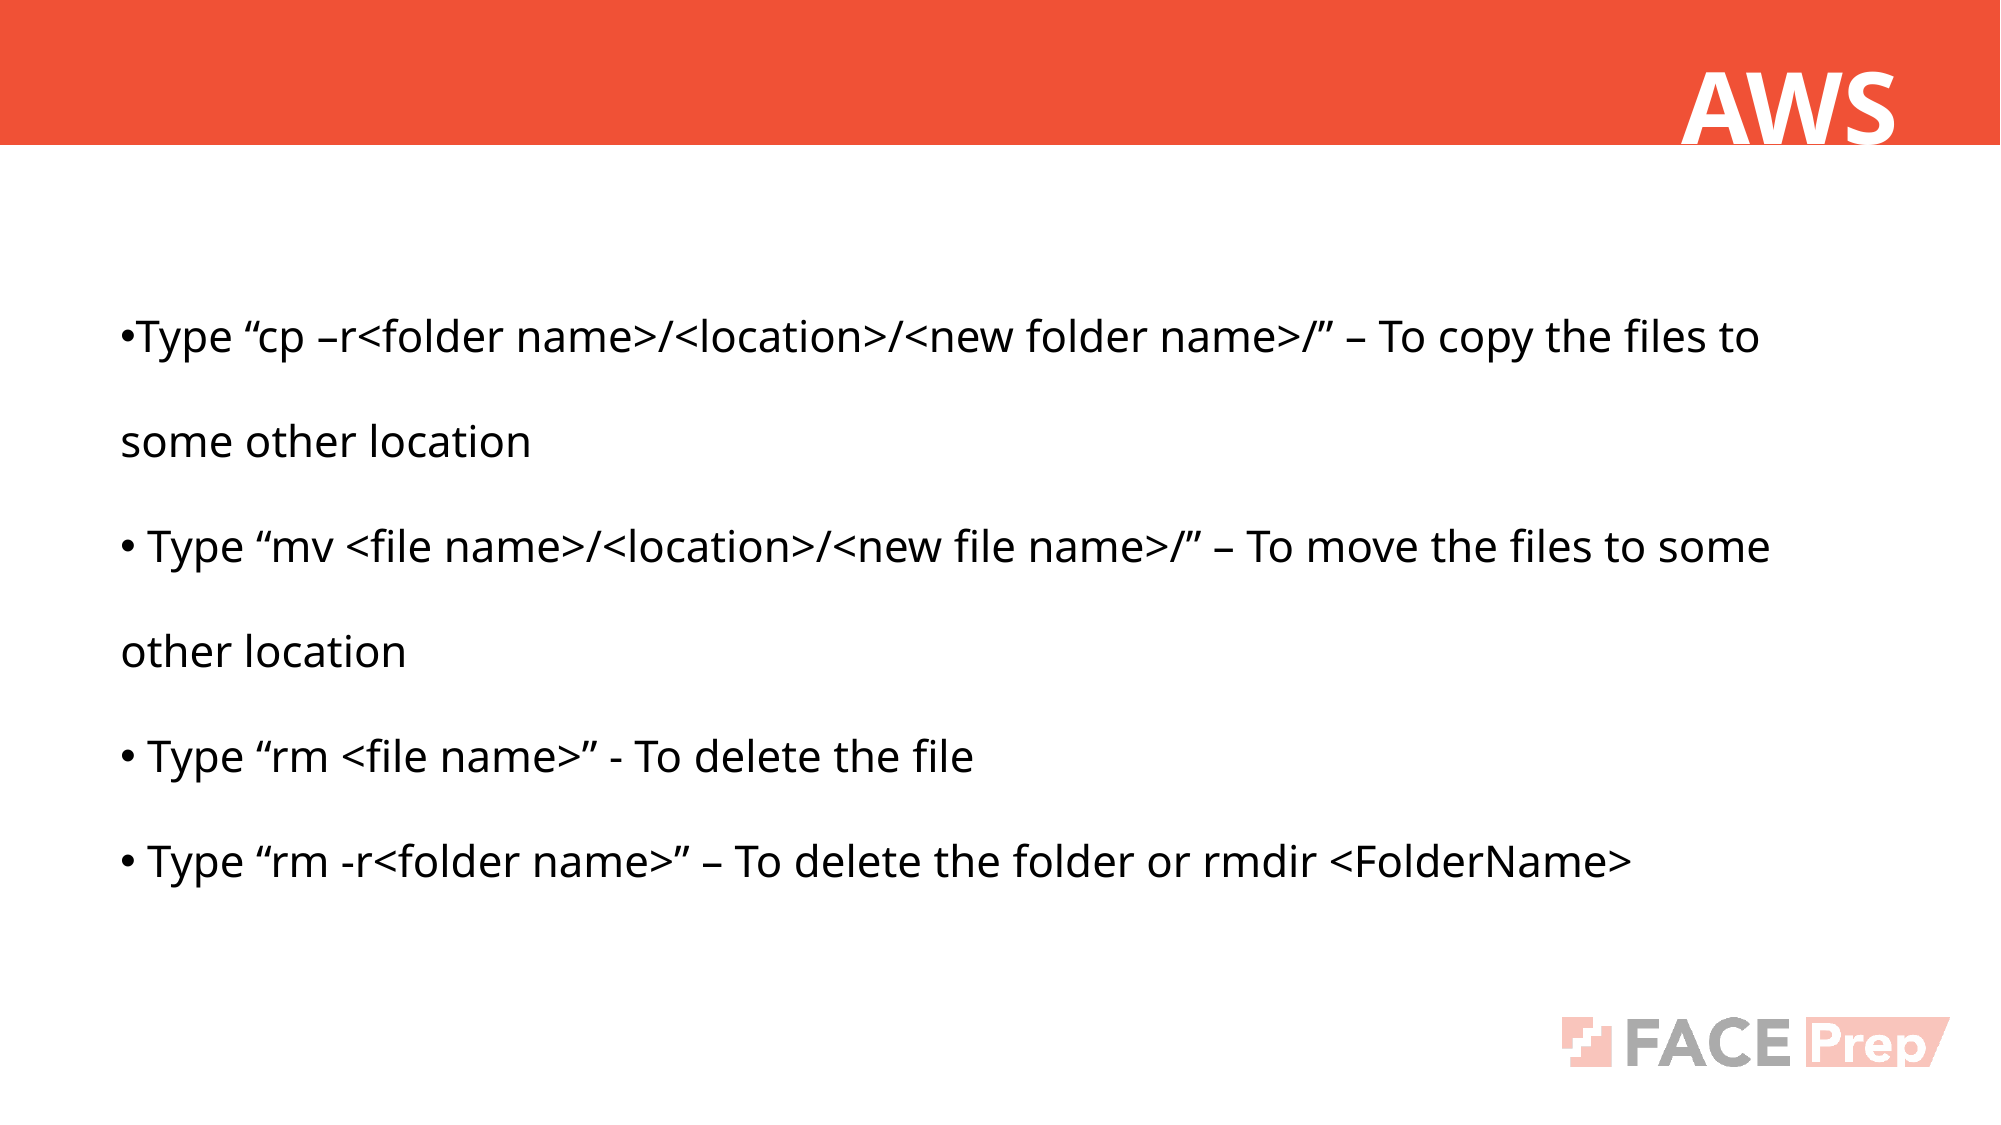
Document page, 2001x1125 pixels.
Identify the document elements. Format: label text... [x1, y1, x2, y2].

text_box AWS [638, 37, 1914, 173]
text_box Type “cp –r<folder name>/<location>/<new folder name>/” – To copy the files to some other location Type “mv <file name>/<location>/<new file name>/” – To move the files to some other location Type “rm <file name>” - To delete the file Type “rm -r<folder name>” – To delete the folder or rmdir <FolderName> [105, 179, 1895, 895]
picture [1562, 1017, 1950, 1067]
text_box [0, 1, 2000, 145]
